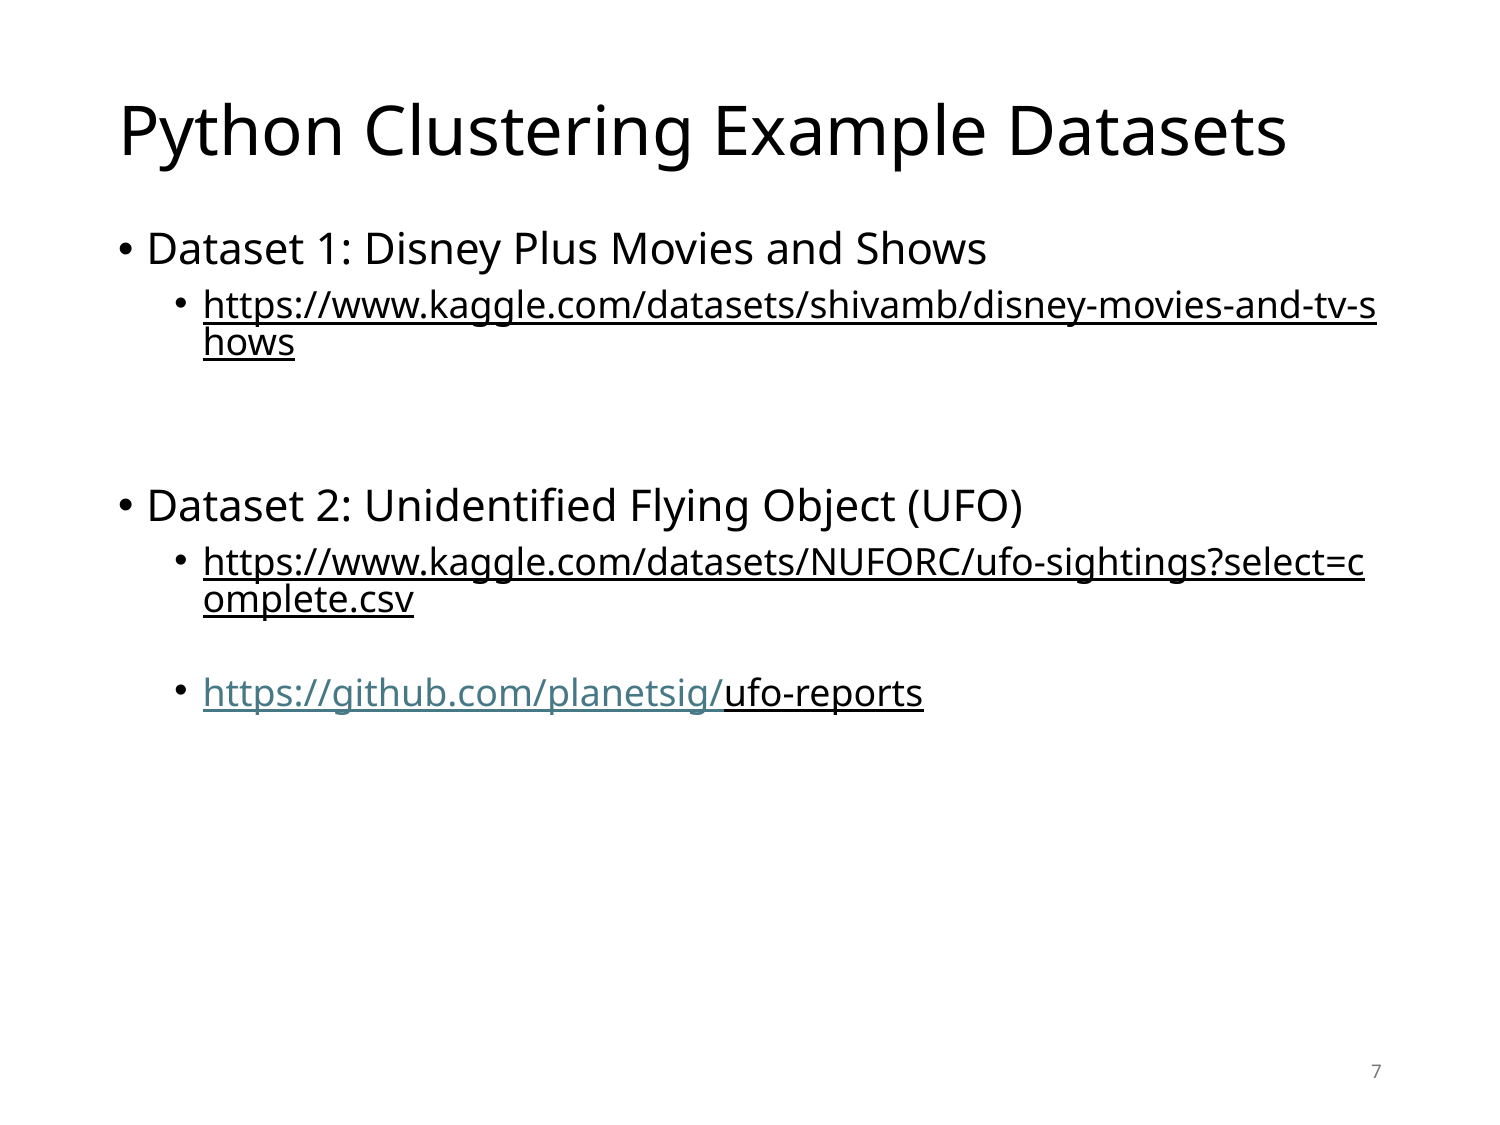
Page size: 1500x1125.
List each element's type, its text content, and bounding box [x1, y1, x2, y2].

list Dataset 1: Disney Plus Movies and Shows https://www.kaggle.com/datasets/shivamb/disney-movies-and-tv-shows Dataset 2: Unidentified Flying Object (UFO) https://www.kaggle.com/datasets/NUFORC/ufo-sightings?select=complete.csv https://github.com/planetsig/ufo-reports [103, 219, 1397, 1036]
title Python Clustering Example Datasets [103, 59, 1397, 207]
slide_number 7 [1059, 1042, 1397, 1103]
